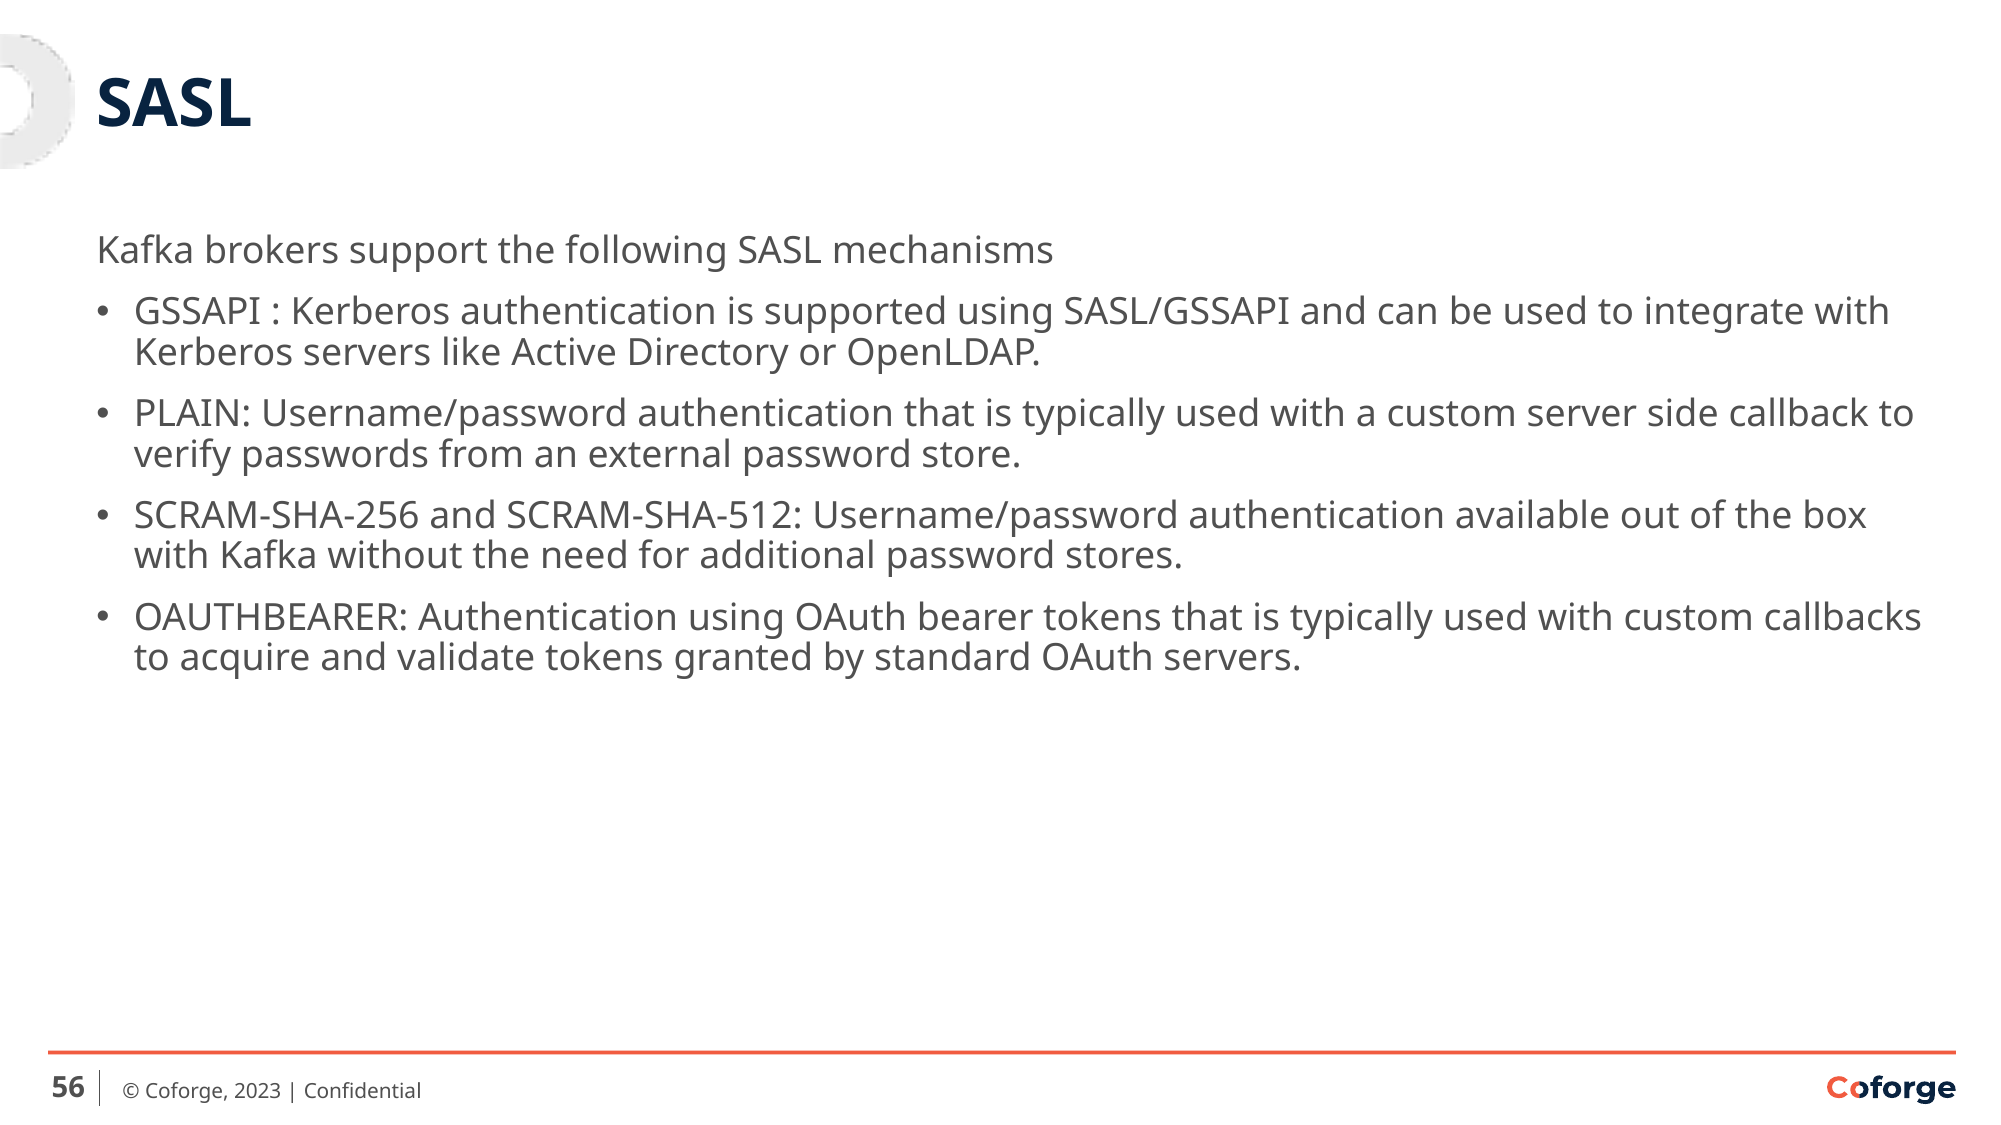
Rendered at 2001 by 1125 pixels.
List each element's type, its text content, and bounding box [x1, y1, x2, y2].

list Kafka brokers support the following SASL mechanisms GSSAPI : Kerberos authentication is supported using SASL/GSSAPI and can be used to integrate with Kerberos servers like Active Directory or OpenLDAP. PLAIN: Username/password authentication that is typically used with a custom server side callback to verify passwords from an external password store. SCRAM-SHA-256 and SCRAM-SHA-512: Username/password authentication available out of the box with Kafka without the need for additional password stores. OAUTHBEARER: Authentication using OAuth bearer tokens that is typically used with custom callbacks to acquire and validate tokens granted by standard OAuth servers. [96, 223, 1956, 1024]
picture [48, 1050, 1956, 1055]
picture [0, 34, 75, 169]
title SASL [96, 26, 1956, 182]
